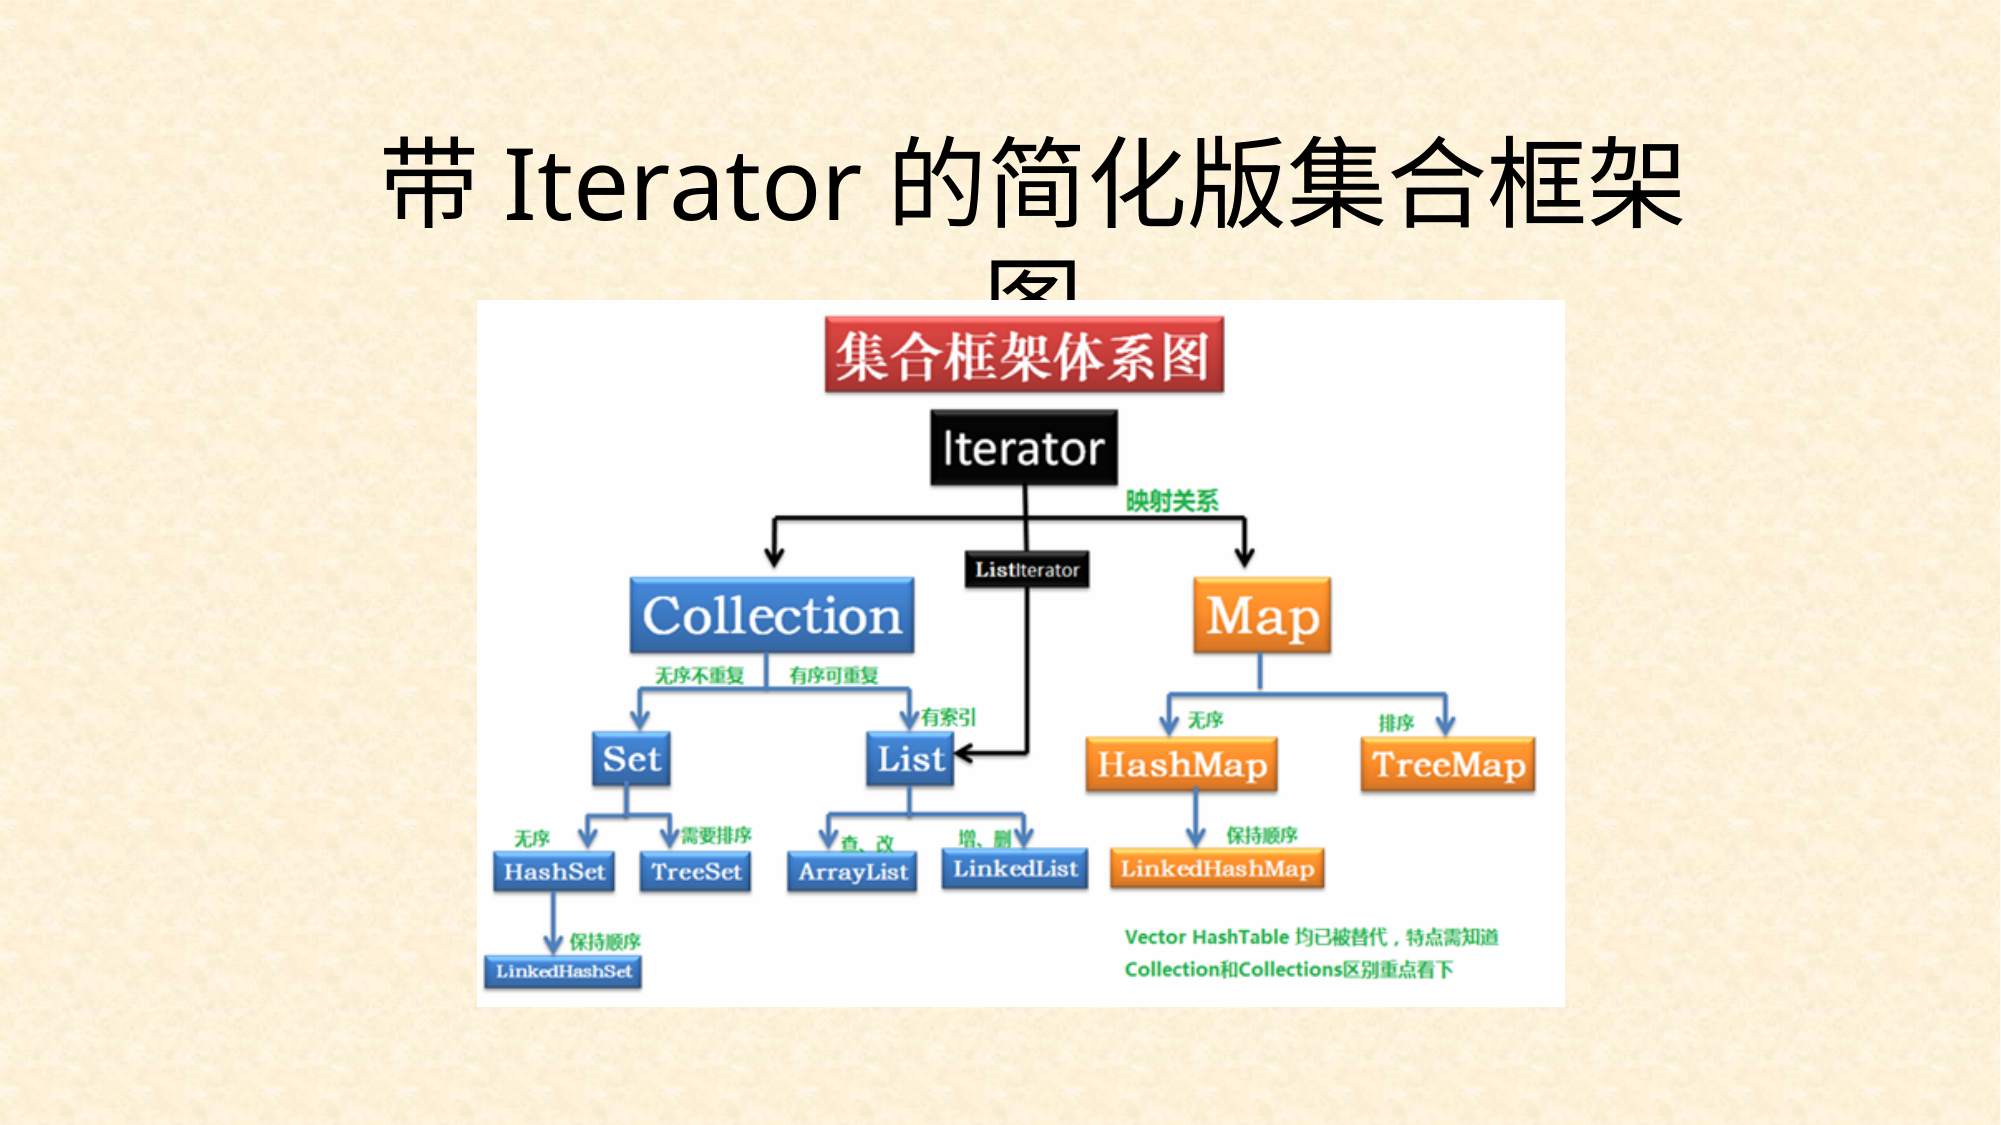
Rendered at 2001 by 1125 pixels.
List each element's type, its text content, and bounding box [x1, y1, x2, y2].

picture [0, 0, 2001, 1125]
text_box 带Iterator的简化版集合框架图 [345, 113, 1722, 368]
